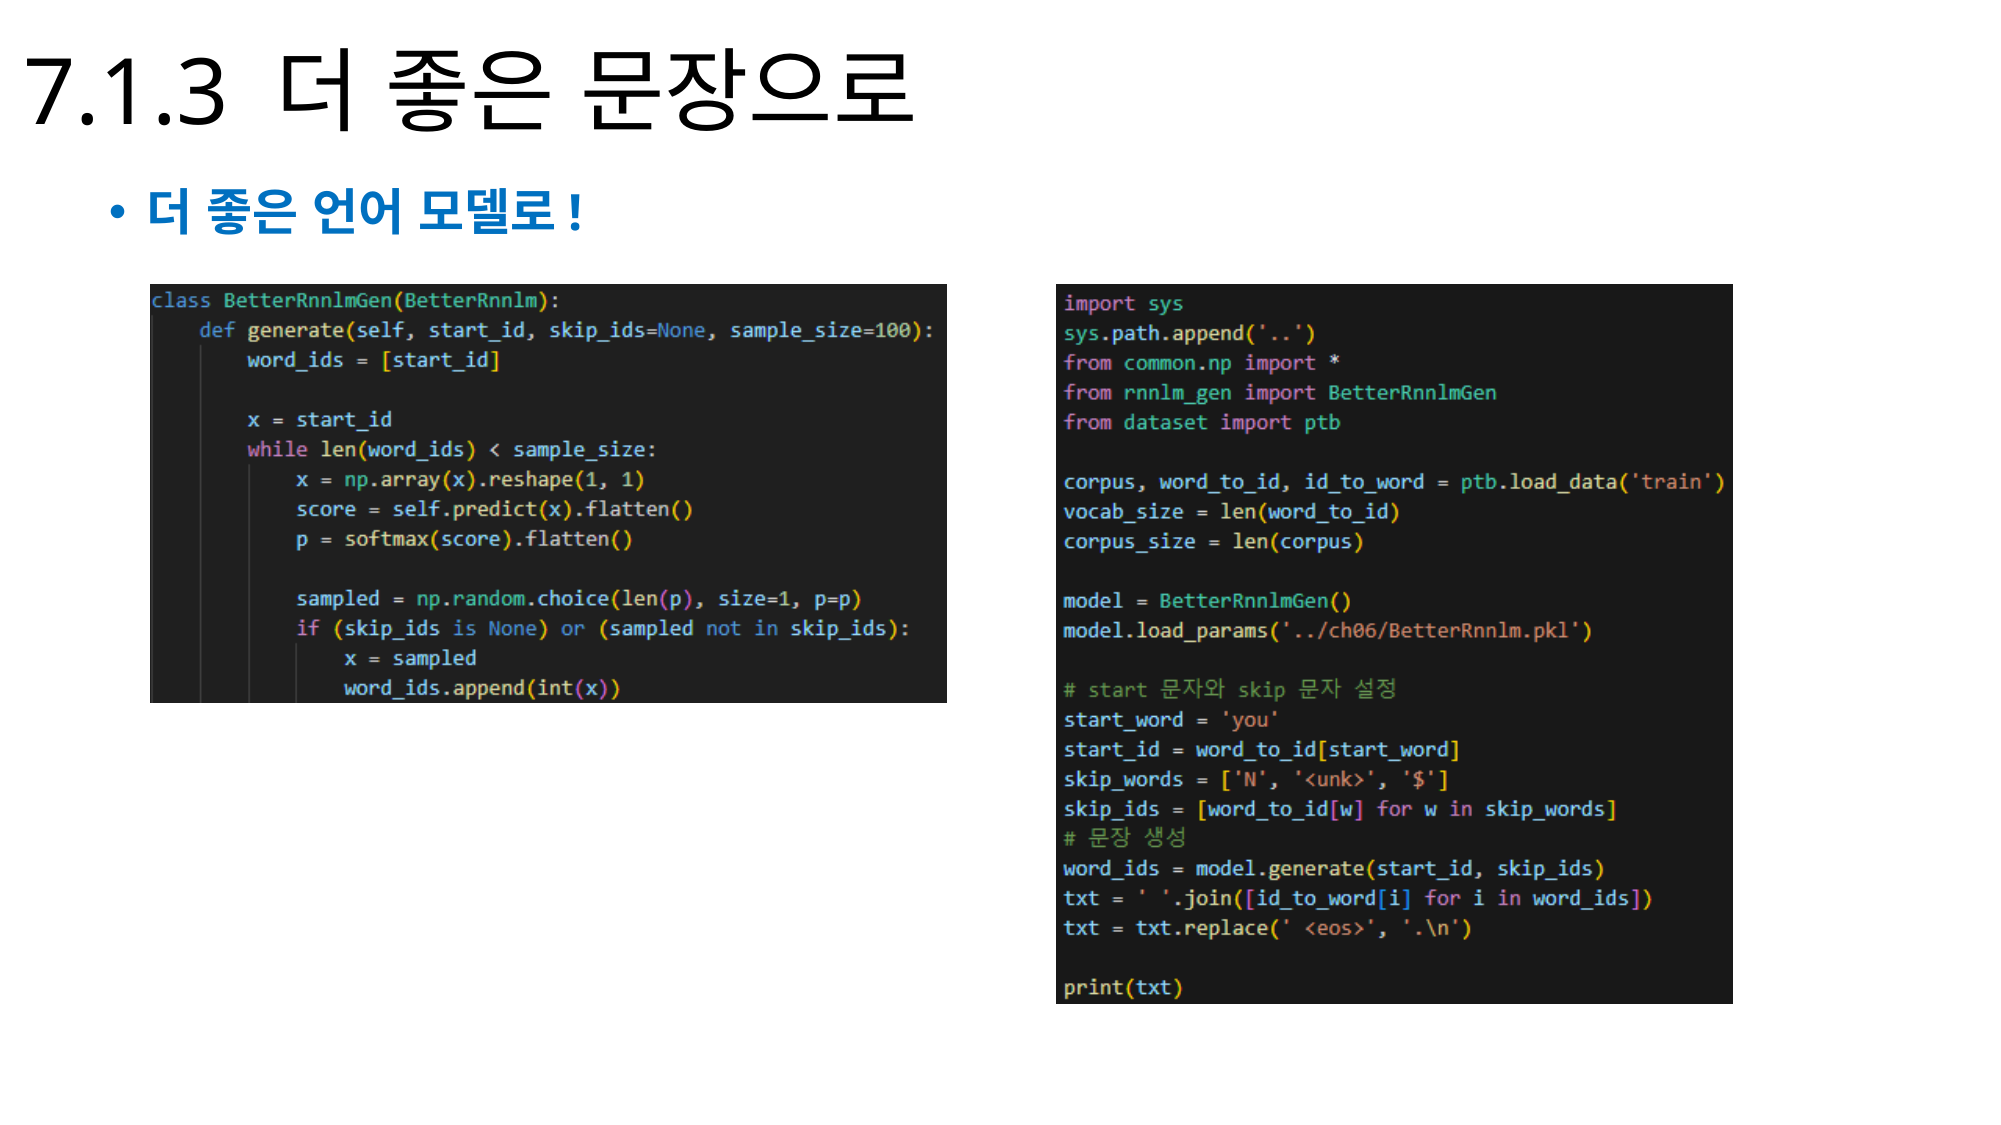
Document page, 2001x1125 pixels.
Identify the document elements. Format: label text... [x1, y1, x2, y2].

title 7.1.3 더 좋은 문장으로 [8, 0, 1733, 204]
picture [150, 284, 947, 703]
list 더 좋은 언어 모델로! [93, 179, 1979, 894]
picture [1056, 284, 1733, 1004]
